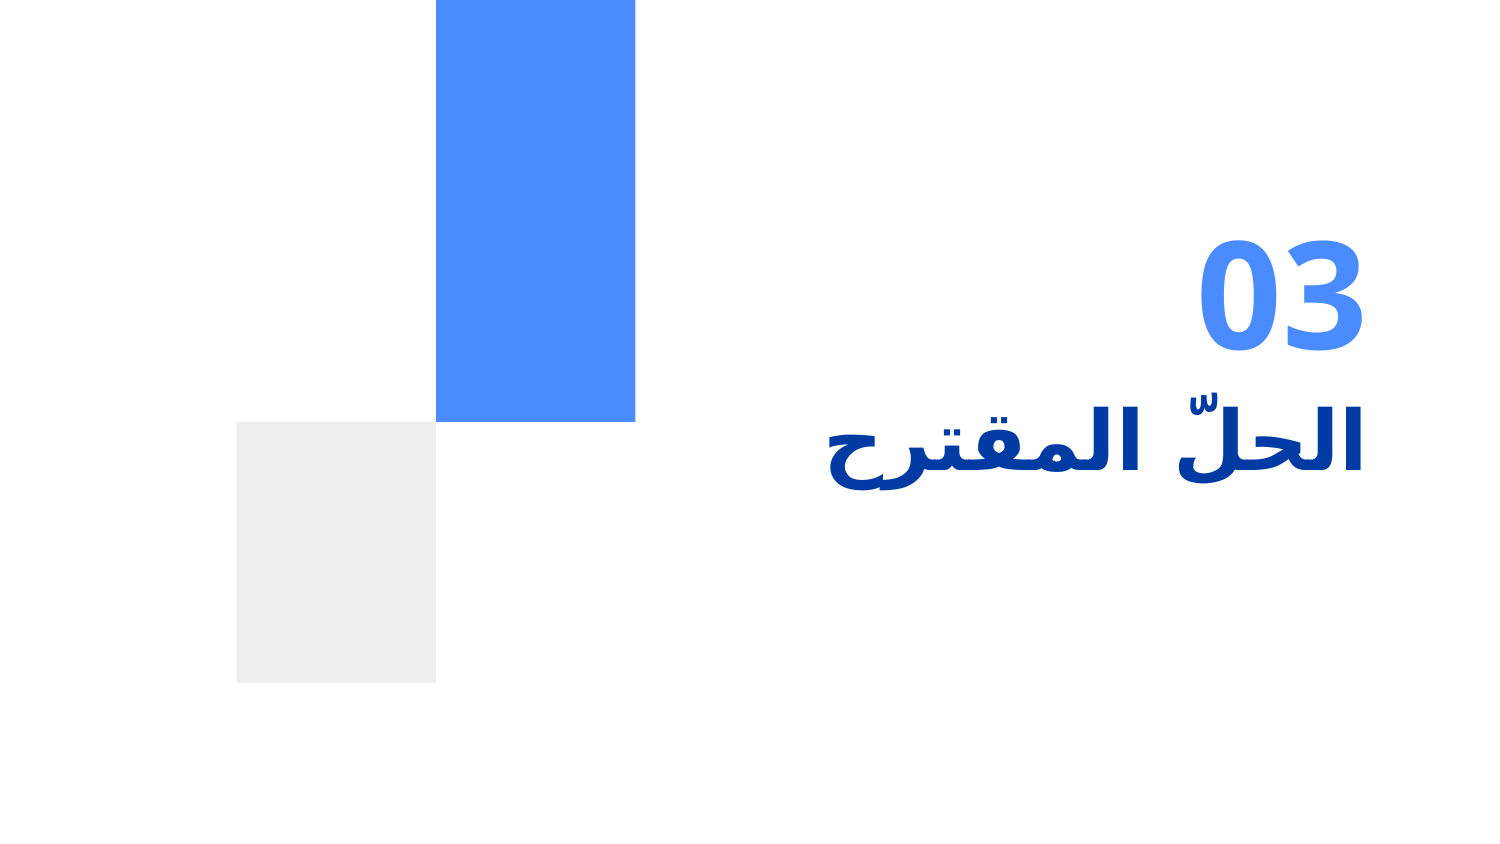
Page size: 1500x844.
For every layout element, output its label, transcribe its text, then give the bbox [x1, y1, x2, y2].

title 03 [650, 207, 1383, 395]
title الحلّ المقترح [650, 395, 1383, 613]
